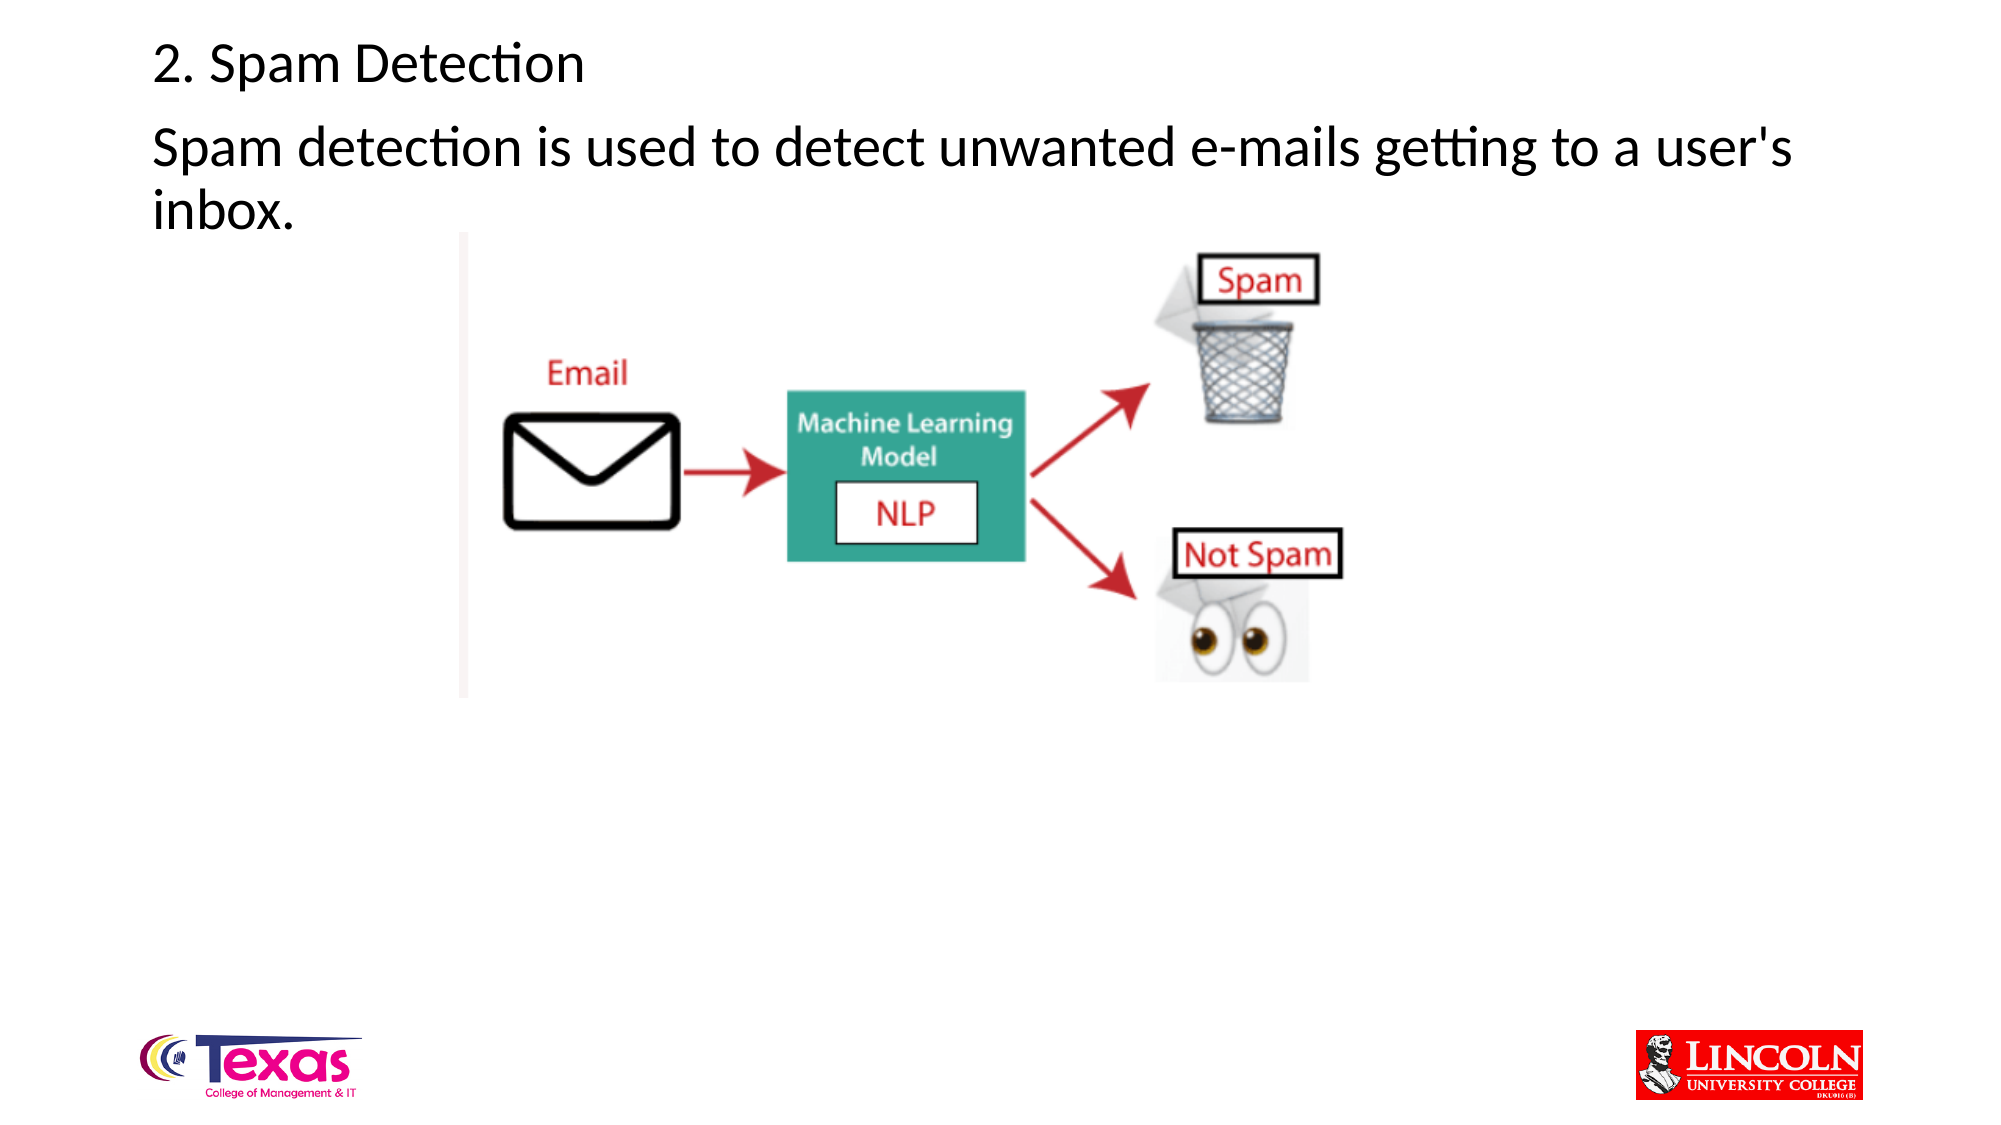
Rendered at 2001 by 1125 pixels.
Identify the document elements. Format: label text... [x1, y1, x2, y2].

picture [137, 1030, 363, 1100]
picture [459, 232, 1410, 699]
picture [1636, 1030, 1863, 1100]
list 2. Spam Detection Spam detection is used to detect unwanted e-mails getting to a user's inbox. [137, 24, 1863, 1014]
